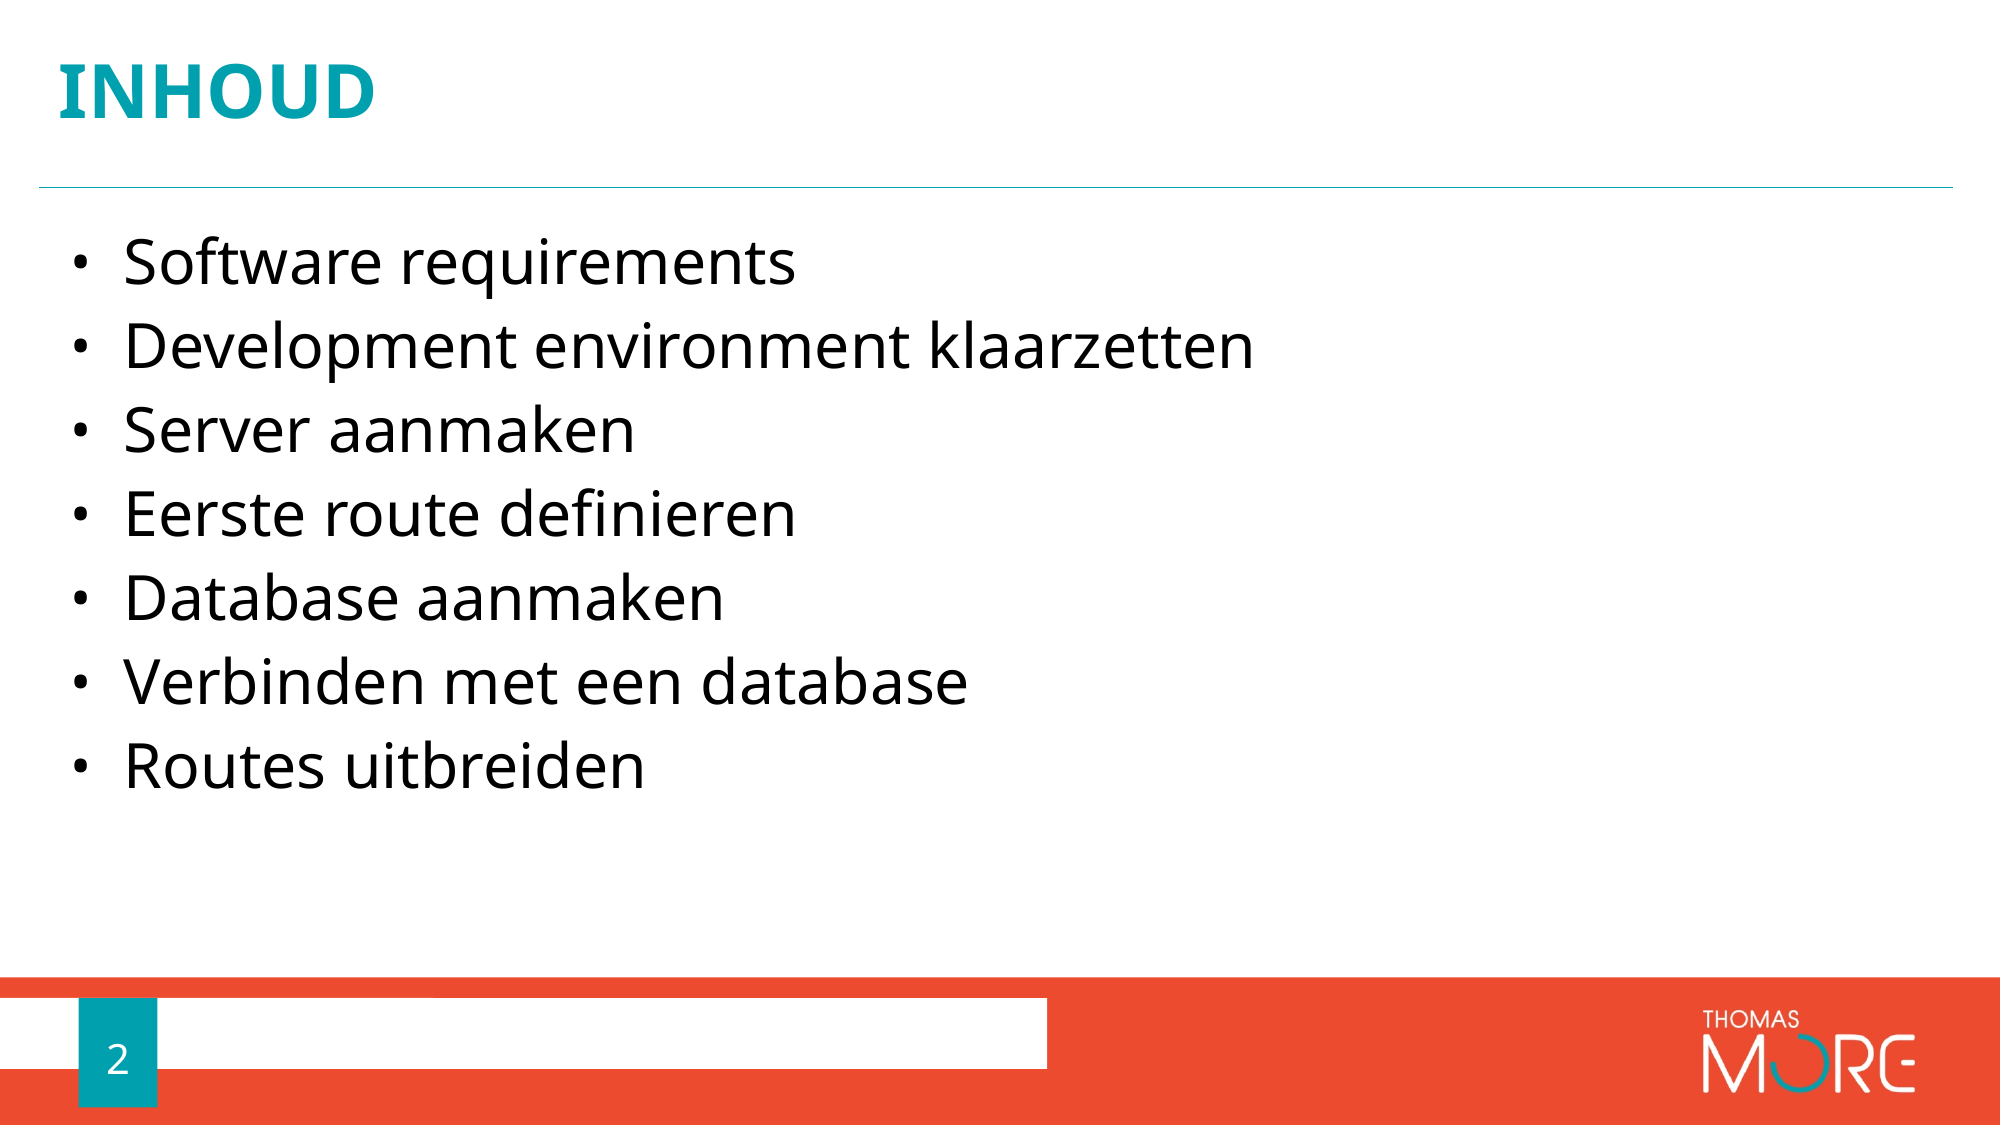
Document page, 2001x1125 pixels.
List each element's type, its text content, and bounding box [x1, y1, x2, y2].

slide_number 2 [78, 998, 158, 1108]
picture [1673, 980, 1944, 1122]
footer [165, 998, 1048, 1069]
title Inhoud [0, 0, 2000, 188]
list Software requirements Development environment klaarzetten Server aanmaken Eerste route definieren Database aanmaken Verbinden met een database Routes uitbreiden [0, 188, 2000, 916]
